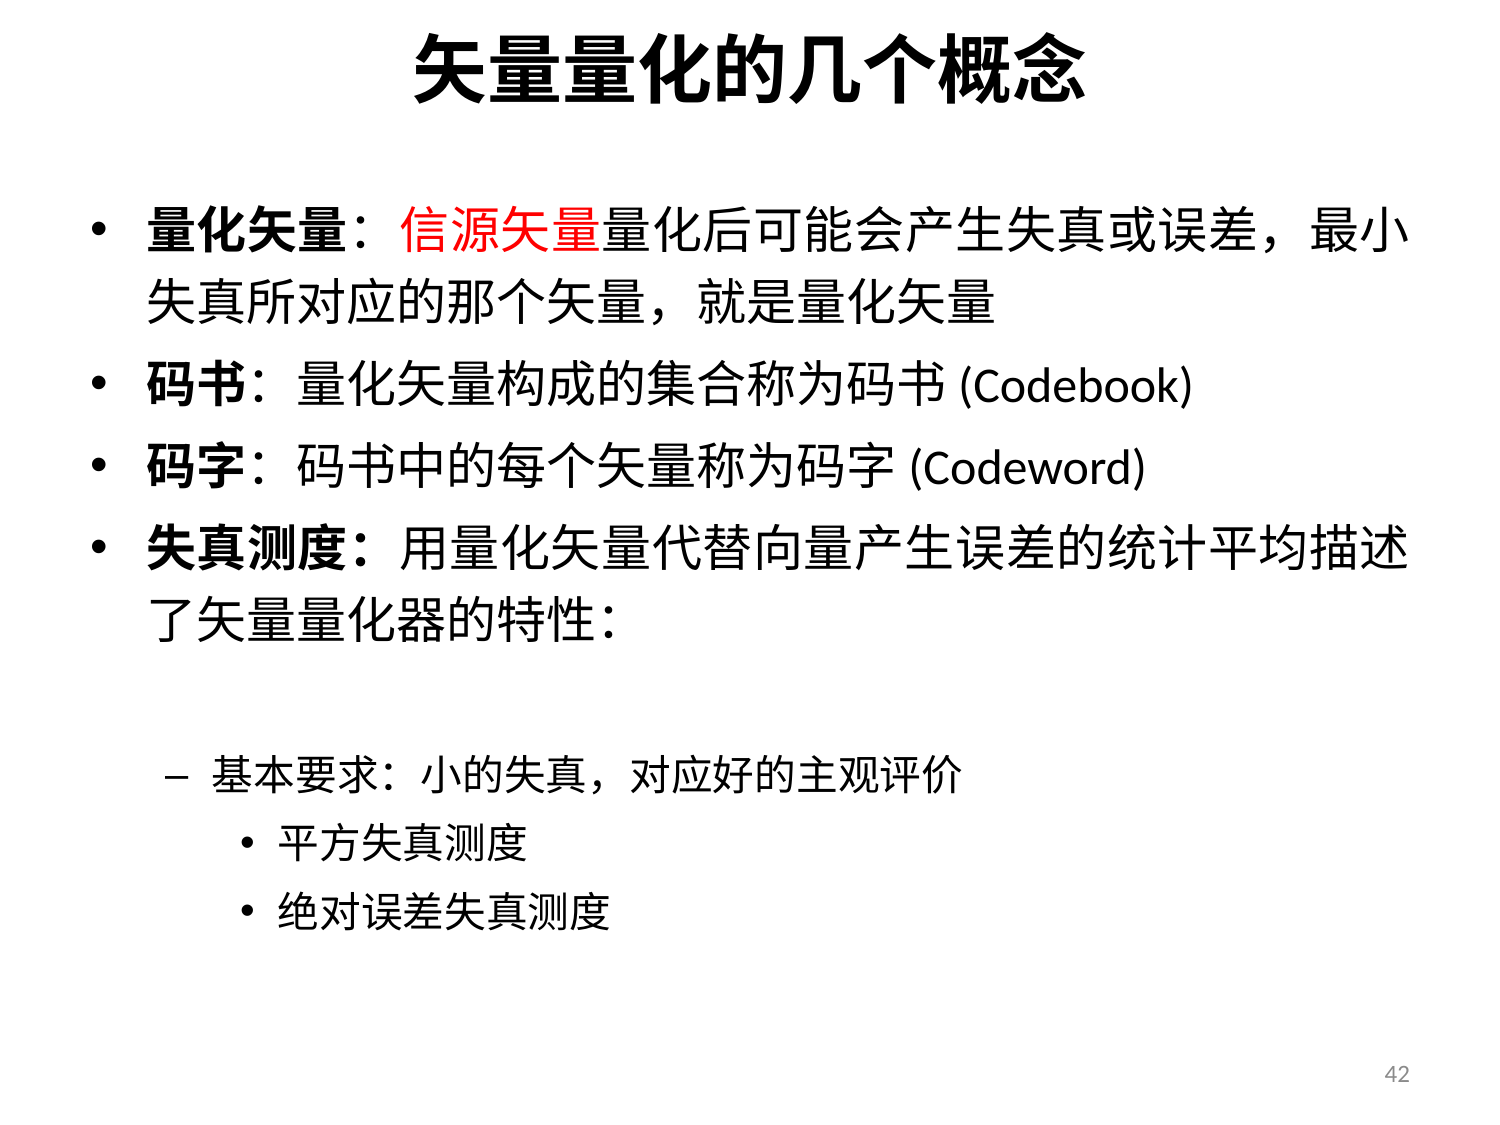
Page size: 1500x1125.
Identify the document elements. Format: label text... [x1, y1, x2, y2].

title 矢量量化的几个概念 [75, 9, 1425, 126]
slide_number 42 [1074, 1042, 1425, 1103]
